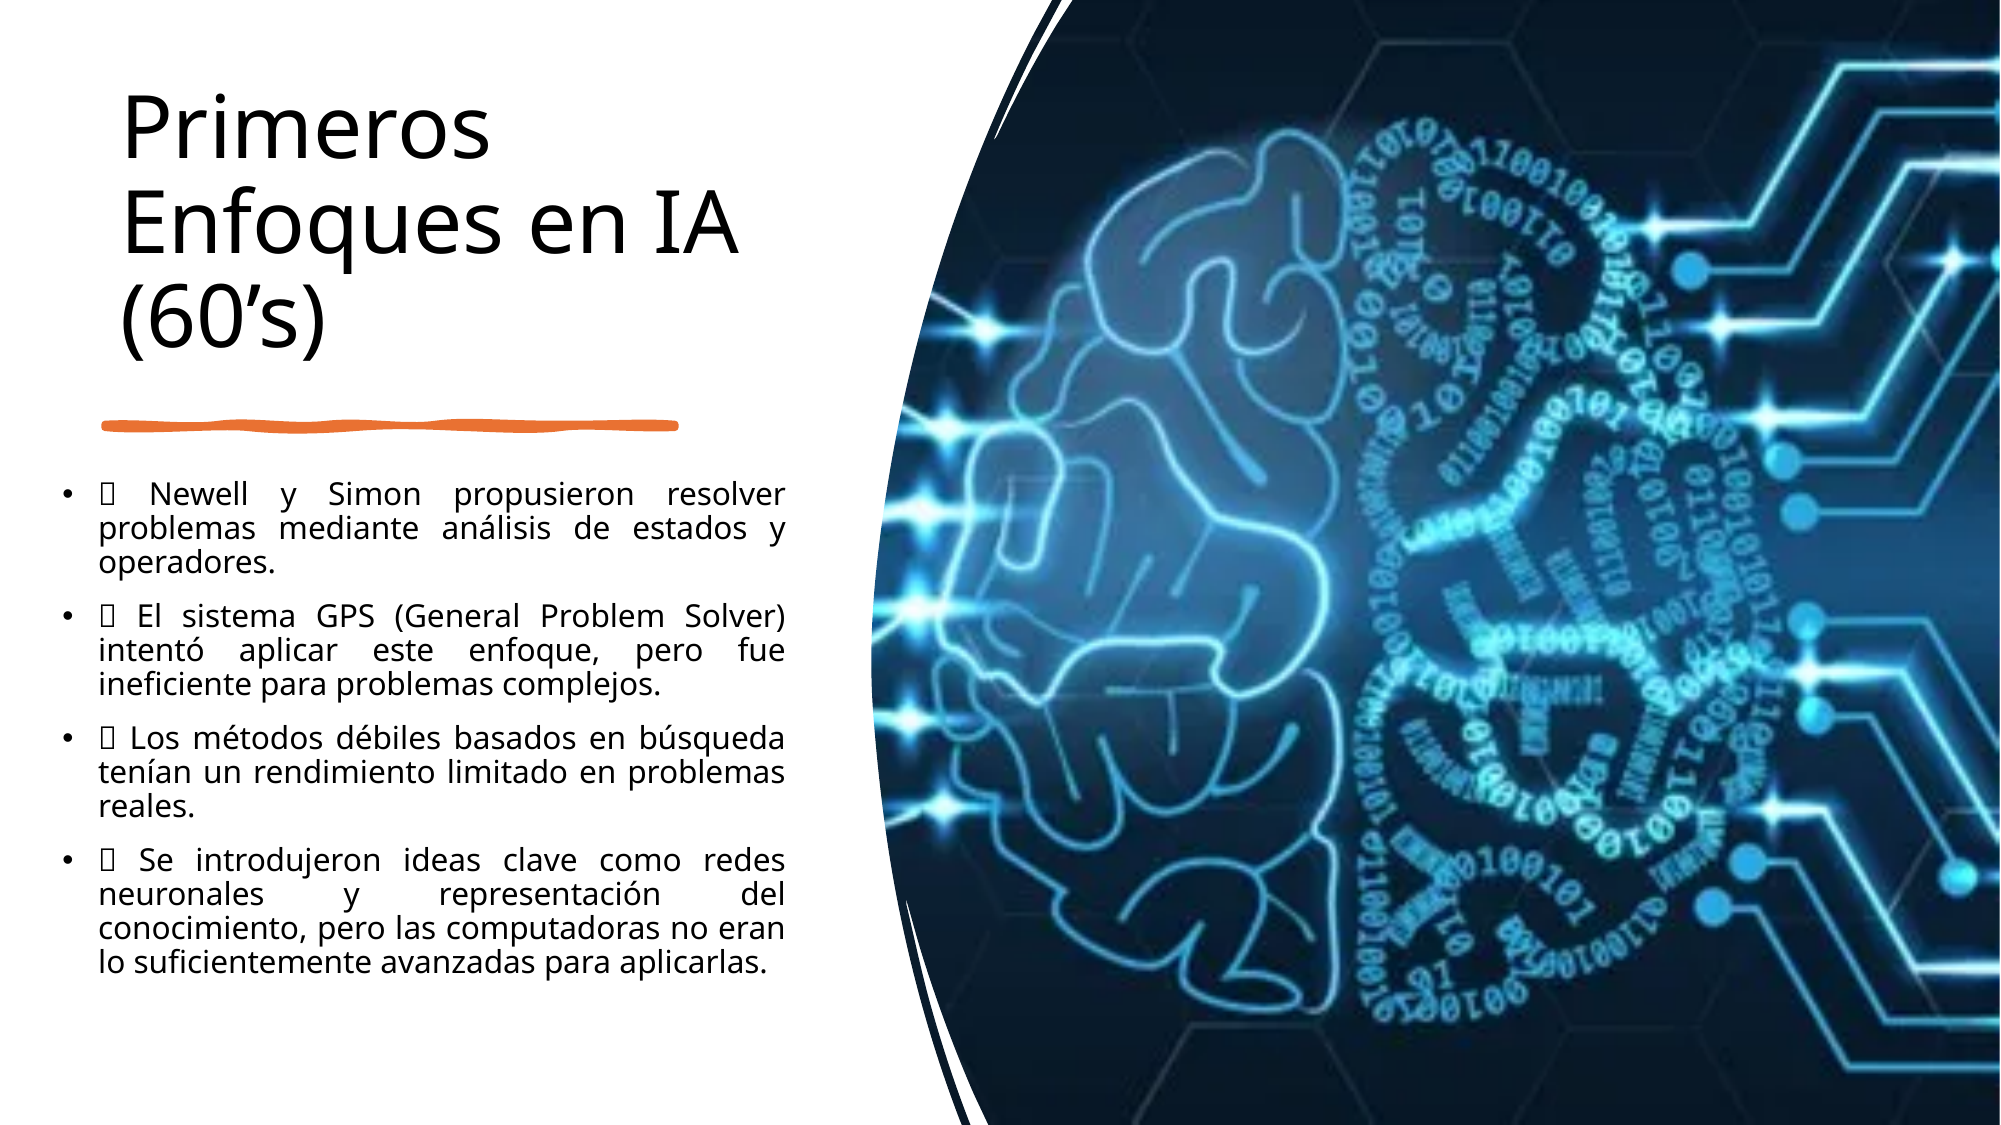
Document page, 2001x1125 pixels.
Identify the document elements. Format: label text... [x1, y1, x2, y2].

list 🔹 Newell y Simon propusieron resolver problemas mediante análisis de estados y operadores. 🔹 El sistema GPS (General Problem Solver) intentó aplicar este enfoque, pero fue ineficiente para problemas complejos. 🔹 Los métodos débiles basados en búsqueda tenían un rendimiento limitado en problemas reales. 🔹 Se introdujeron ideas clave como redes neuronales y representación del conocimiento, pero las computadoras no eran lo suficientemente avanzadas para aplicarlas. [47, 471, 802, 1016]
picture [870, 0, 2000, 1125]
text_box [103, 420, 677, 432]
text_box [0, 0, 870, 1125]
title Primeros Enfoques en IA (60’s) [105, 53, 822, 375]
